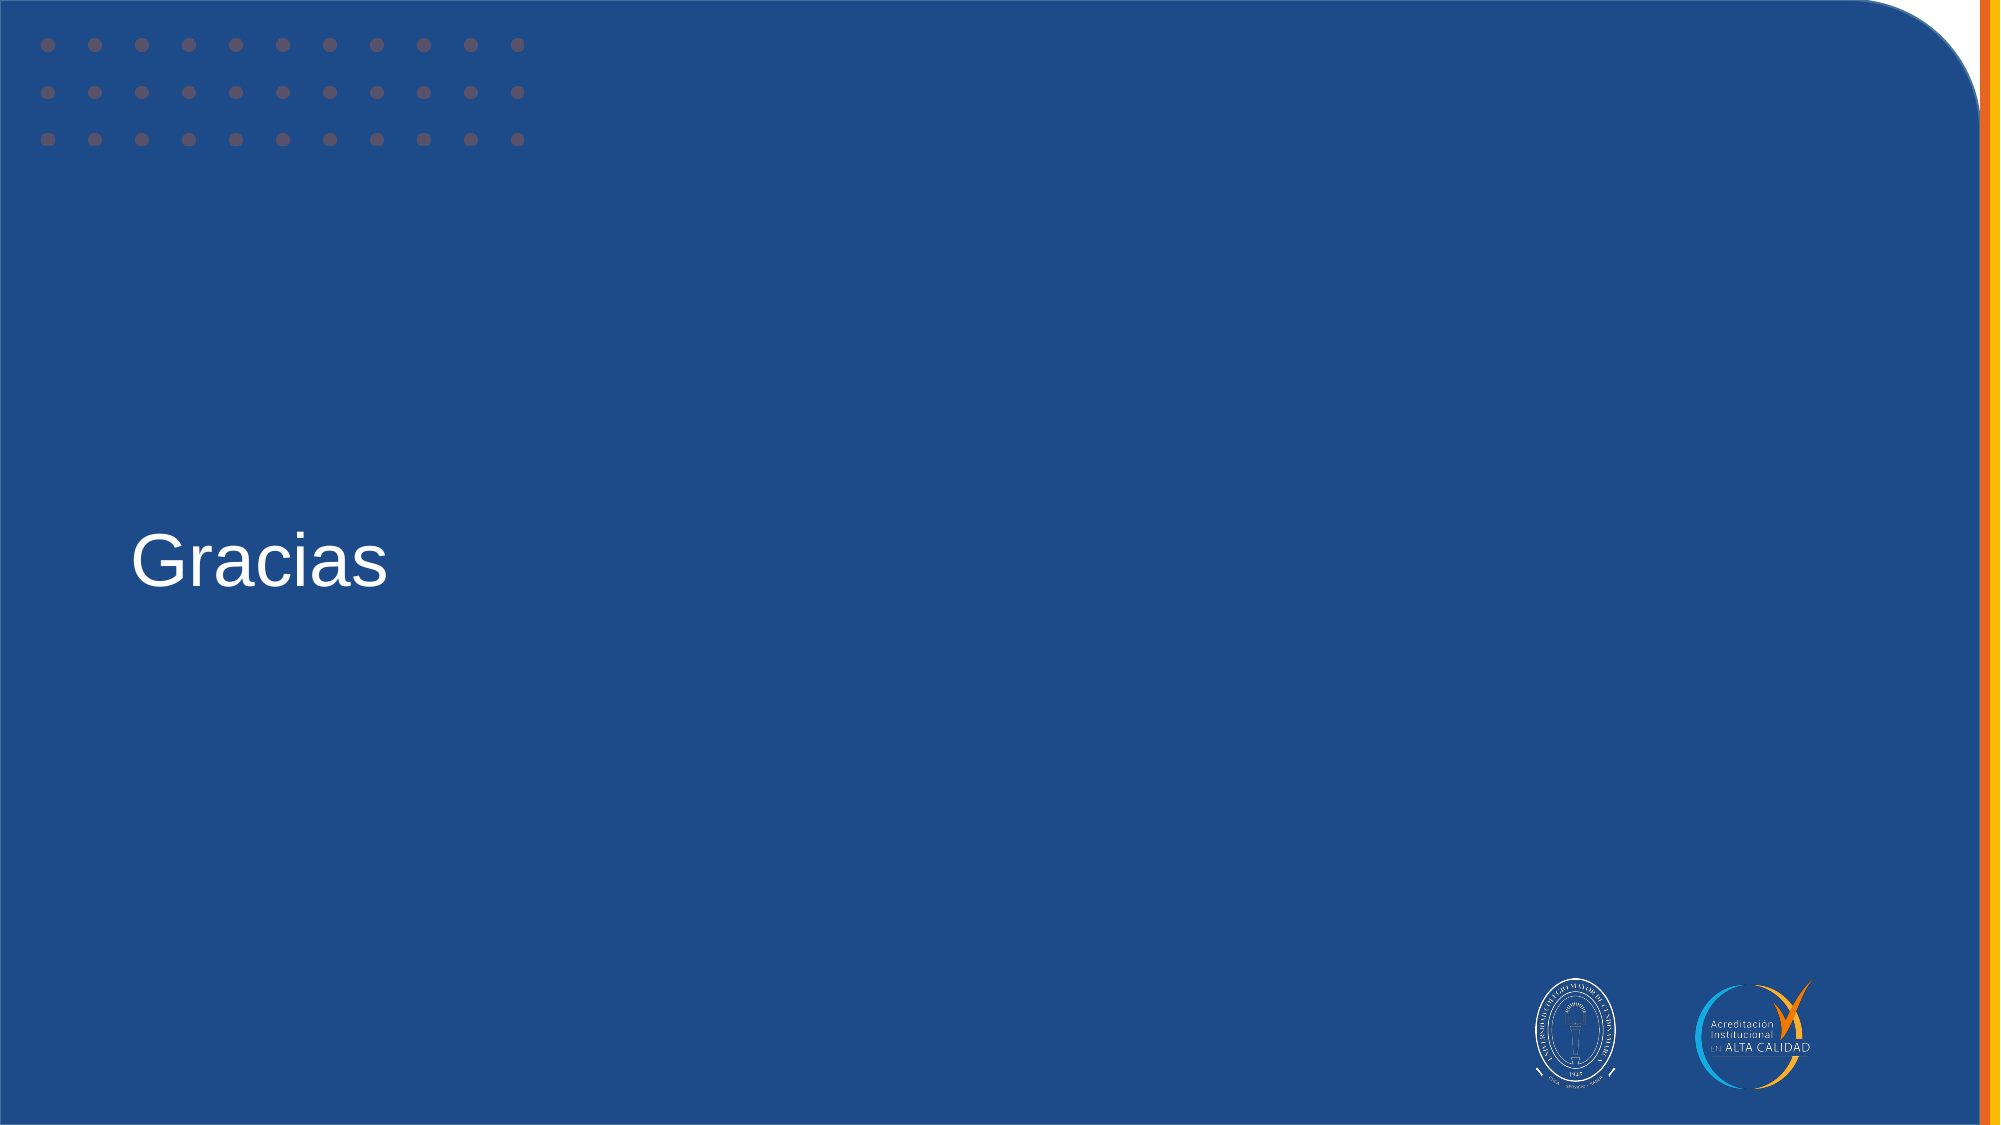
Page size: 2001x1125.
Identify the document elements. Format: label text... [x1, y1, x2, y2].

title Gracias [115, 454, 1616, 671]
picture [1695, 972, 1817, 1093]
picture [41, 38, 524, 146]
picture [1535, 978, 1616, 1090]
